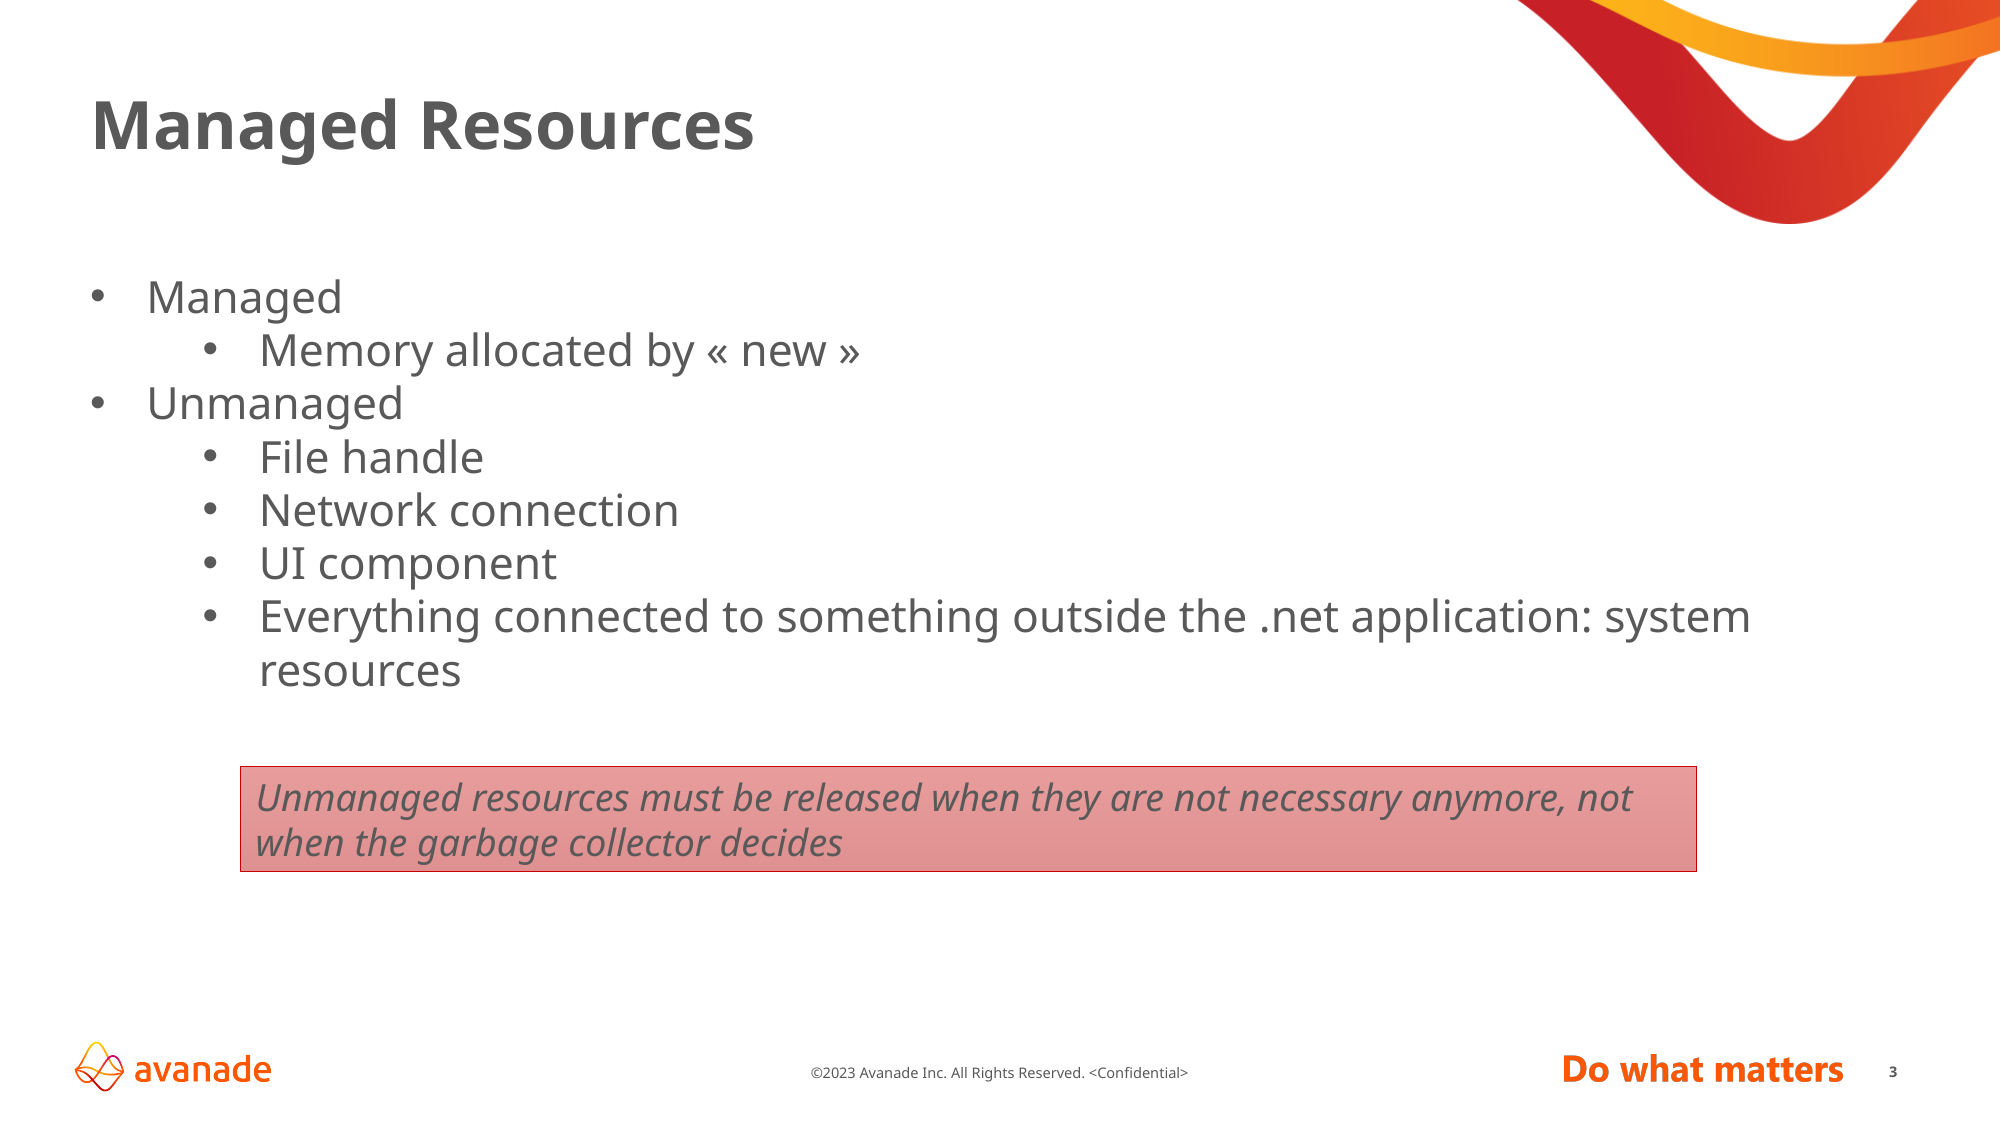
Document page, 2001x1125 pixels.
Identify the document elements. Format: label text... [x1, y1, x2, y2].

picture [54, 1021, 300, 1112]
picture [1564, 1054, 1843, 1082]
title Managed Resources [75, 75, 1913, 175]
slide_number 3 [1850, 1043, 1913, 1103]
picture [1483, 0, 2000, 224]
list Managed Memory allocated by « new » Unmanaged File handle Network connection UI component Everything connected to something outside the .net application: system resources [75, 261, 1913, 951]
text_box Unmanaged resources must be released when they are not necessary anymore, not when the garbage collector decides [240, 766, 1697, 872]
